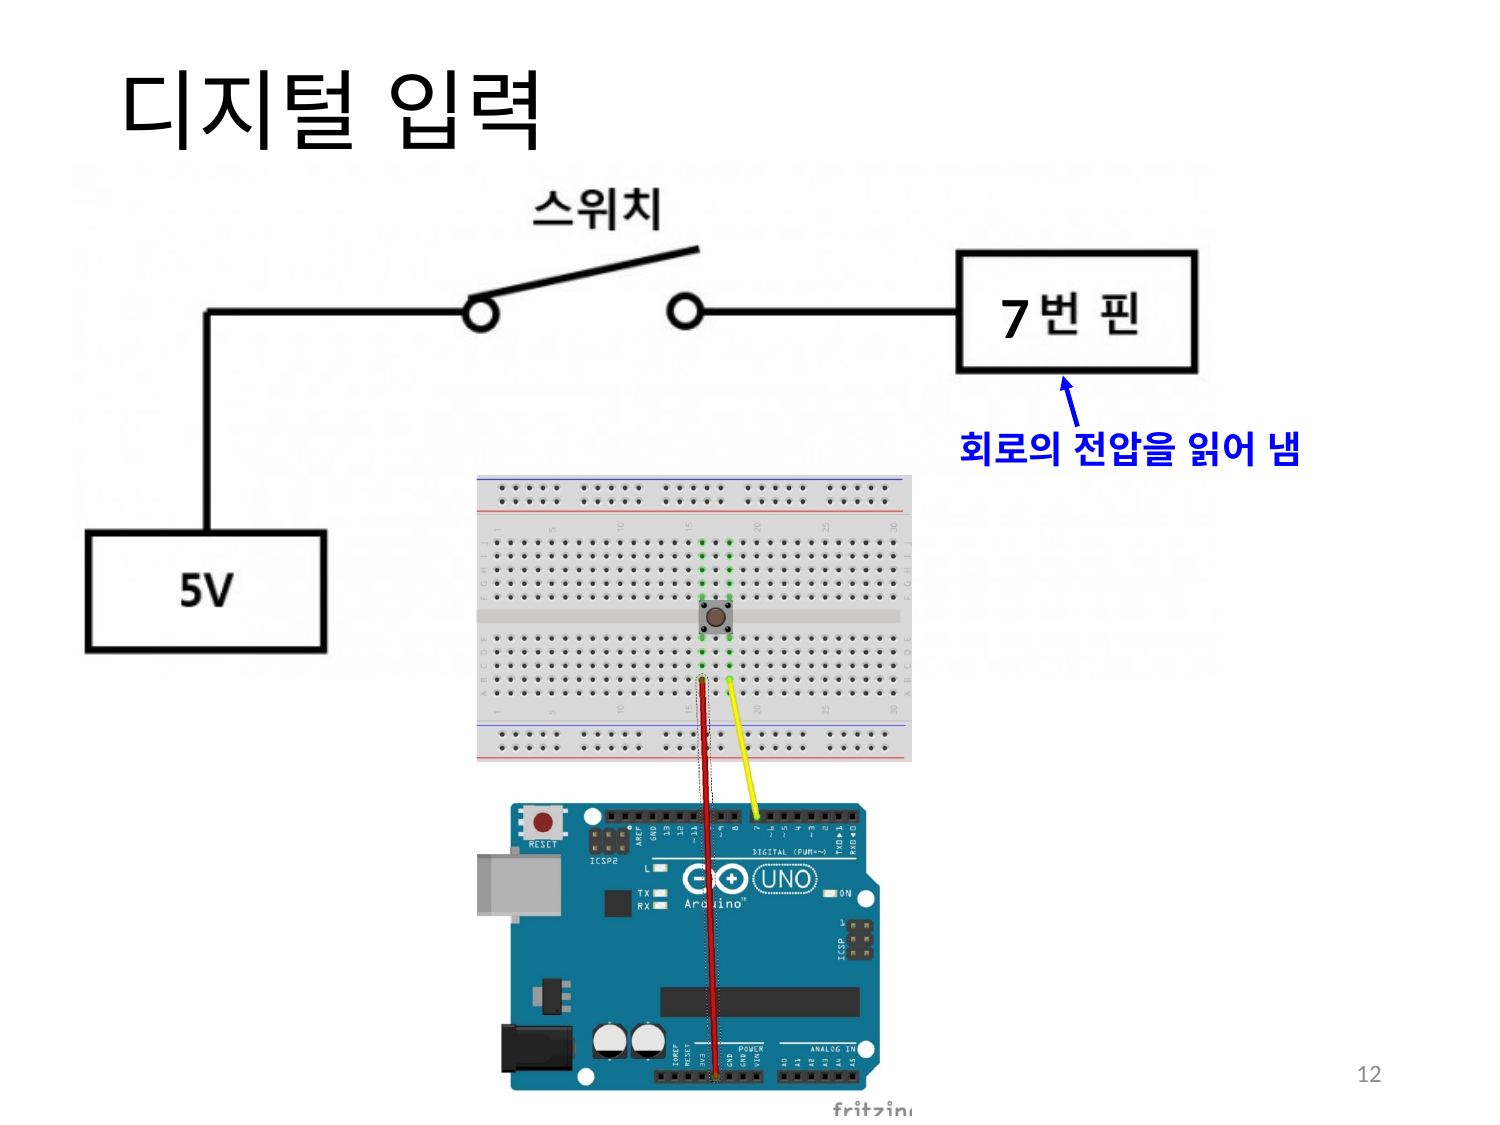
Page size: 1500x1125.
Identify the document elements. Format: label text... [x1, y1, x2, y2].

text_box 디지털 입력 [103, 59, 1397, 171]
picture [476, 475, 912, 1116]
text_box 회로의 전압을 읽어 냄 [1229, 418, 1340, 479]
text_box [72, 162, 1229, 694]
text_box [1062, 375, 1078, 427]
slide_number 12 [1059, 1042, 1397, 1103]
